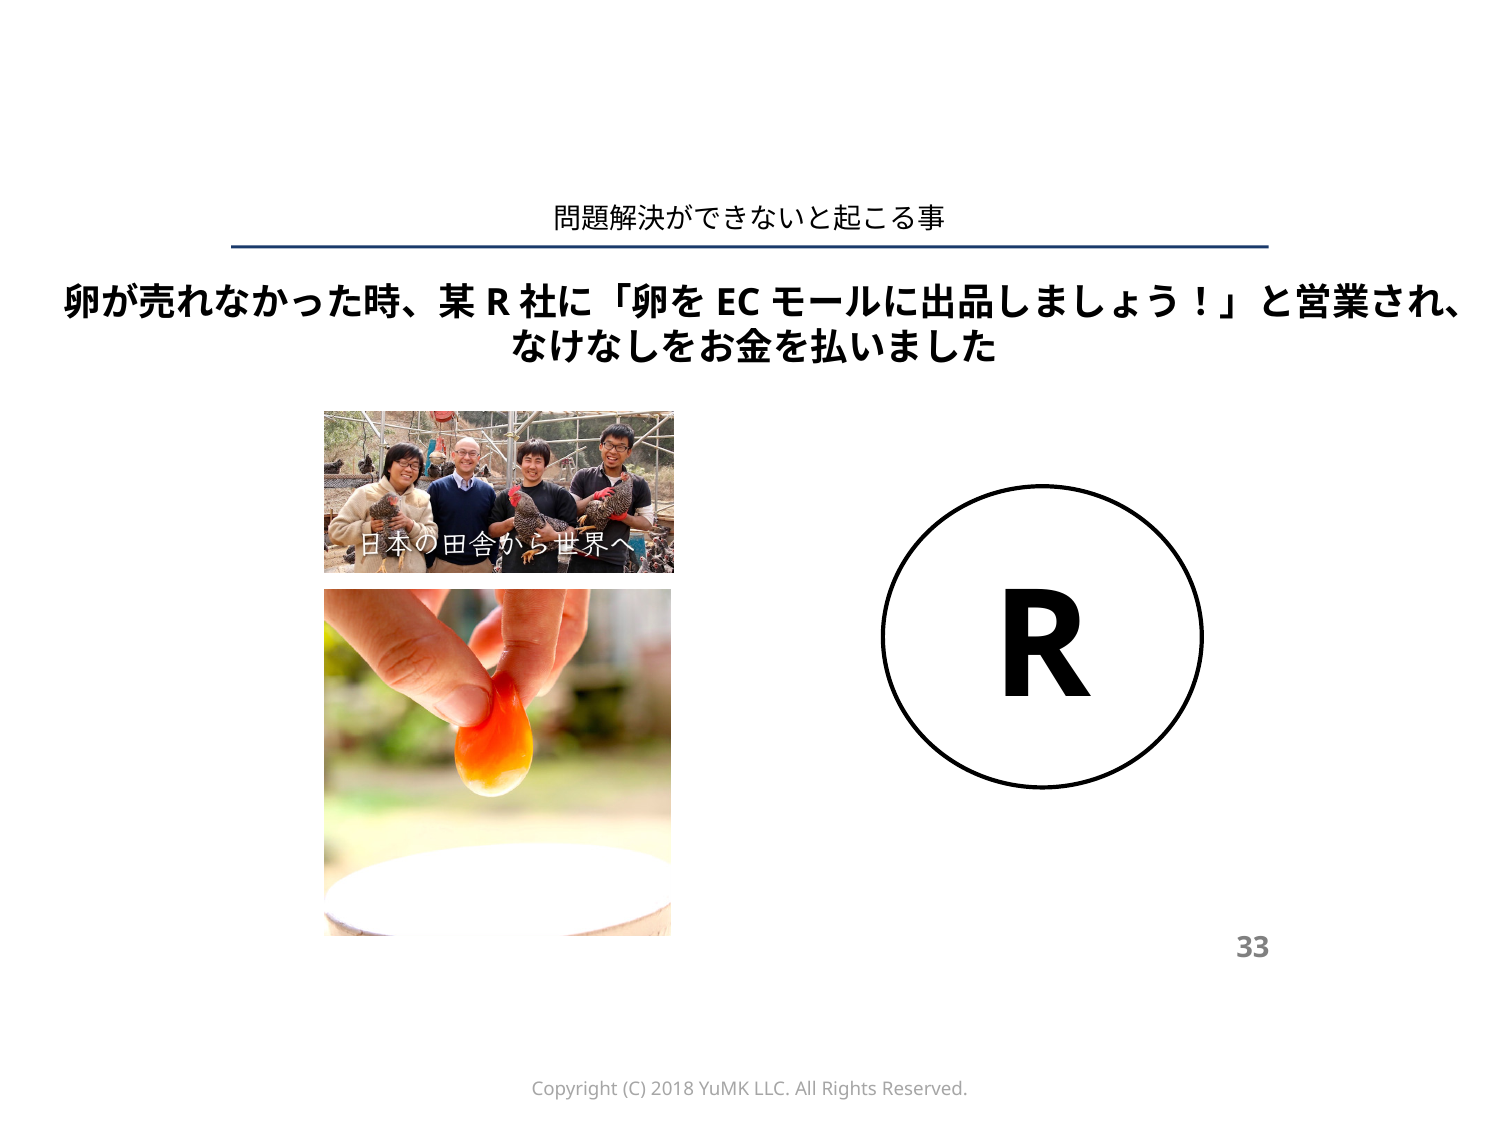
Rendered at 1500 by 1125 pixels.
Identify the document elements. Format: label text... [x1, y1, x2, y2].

picture [324, 411, 674, 573]
text_box [231, 245, 1269, 249]
text_box R [882, 486, 1202, 788]
picture [324, 589, 671, 936]
list 卵が売れなかった時、某R社に「卵をECモールに出品しましょう！」と営業され、なけなしをお金を払いました [41, 272, 1468, 873]
slide_number 32 [1018, 926, 1281, 972]
text_box 問題解決ができないと起こる事 [373, 193, 1127, 242]
